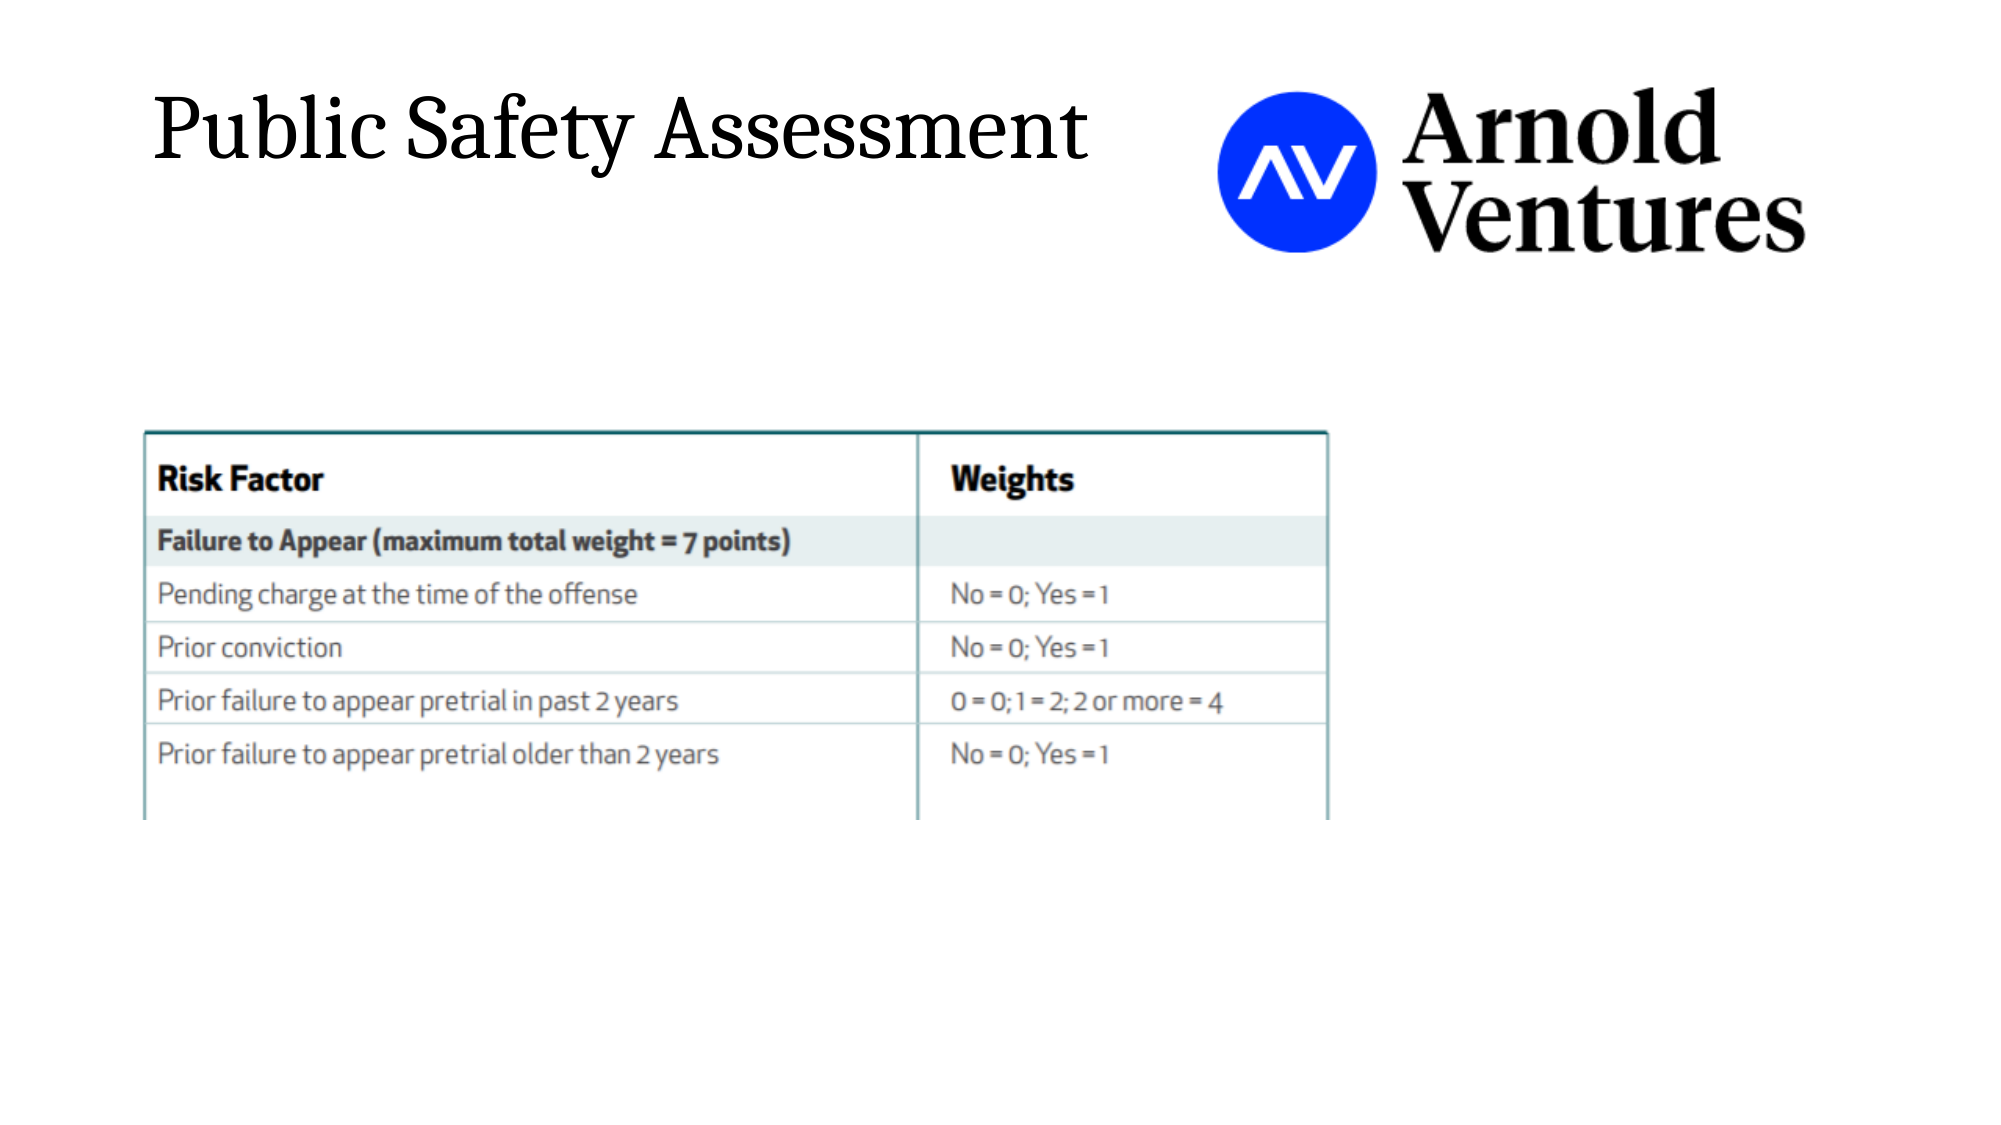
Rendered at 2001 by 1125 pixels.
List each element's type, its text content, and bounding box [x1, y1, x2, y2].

picture [137, 419, 1337, 820]
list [1207, 61, 1818, 278]
title Public Safety Assessment [137, 20, 1863, 238]
